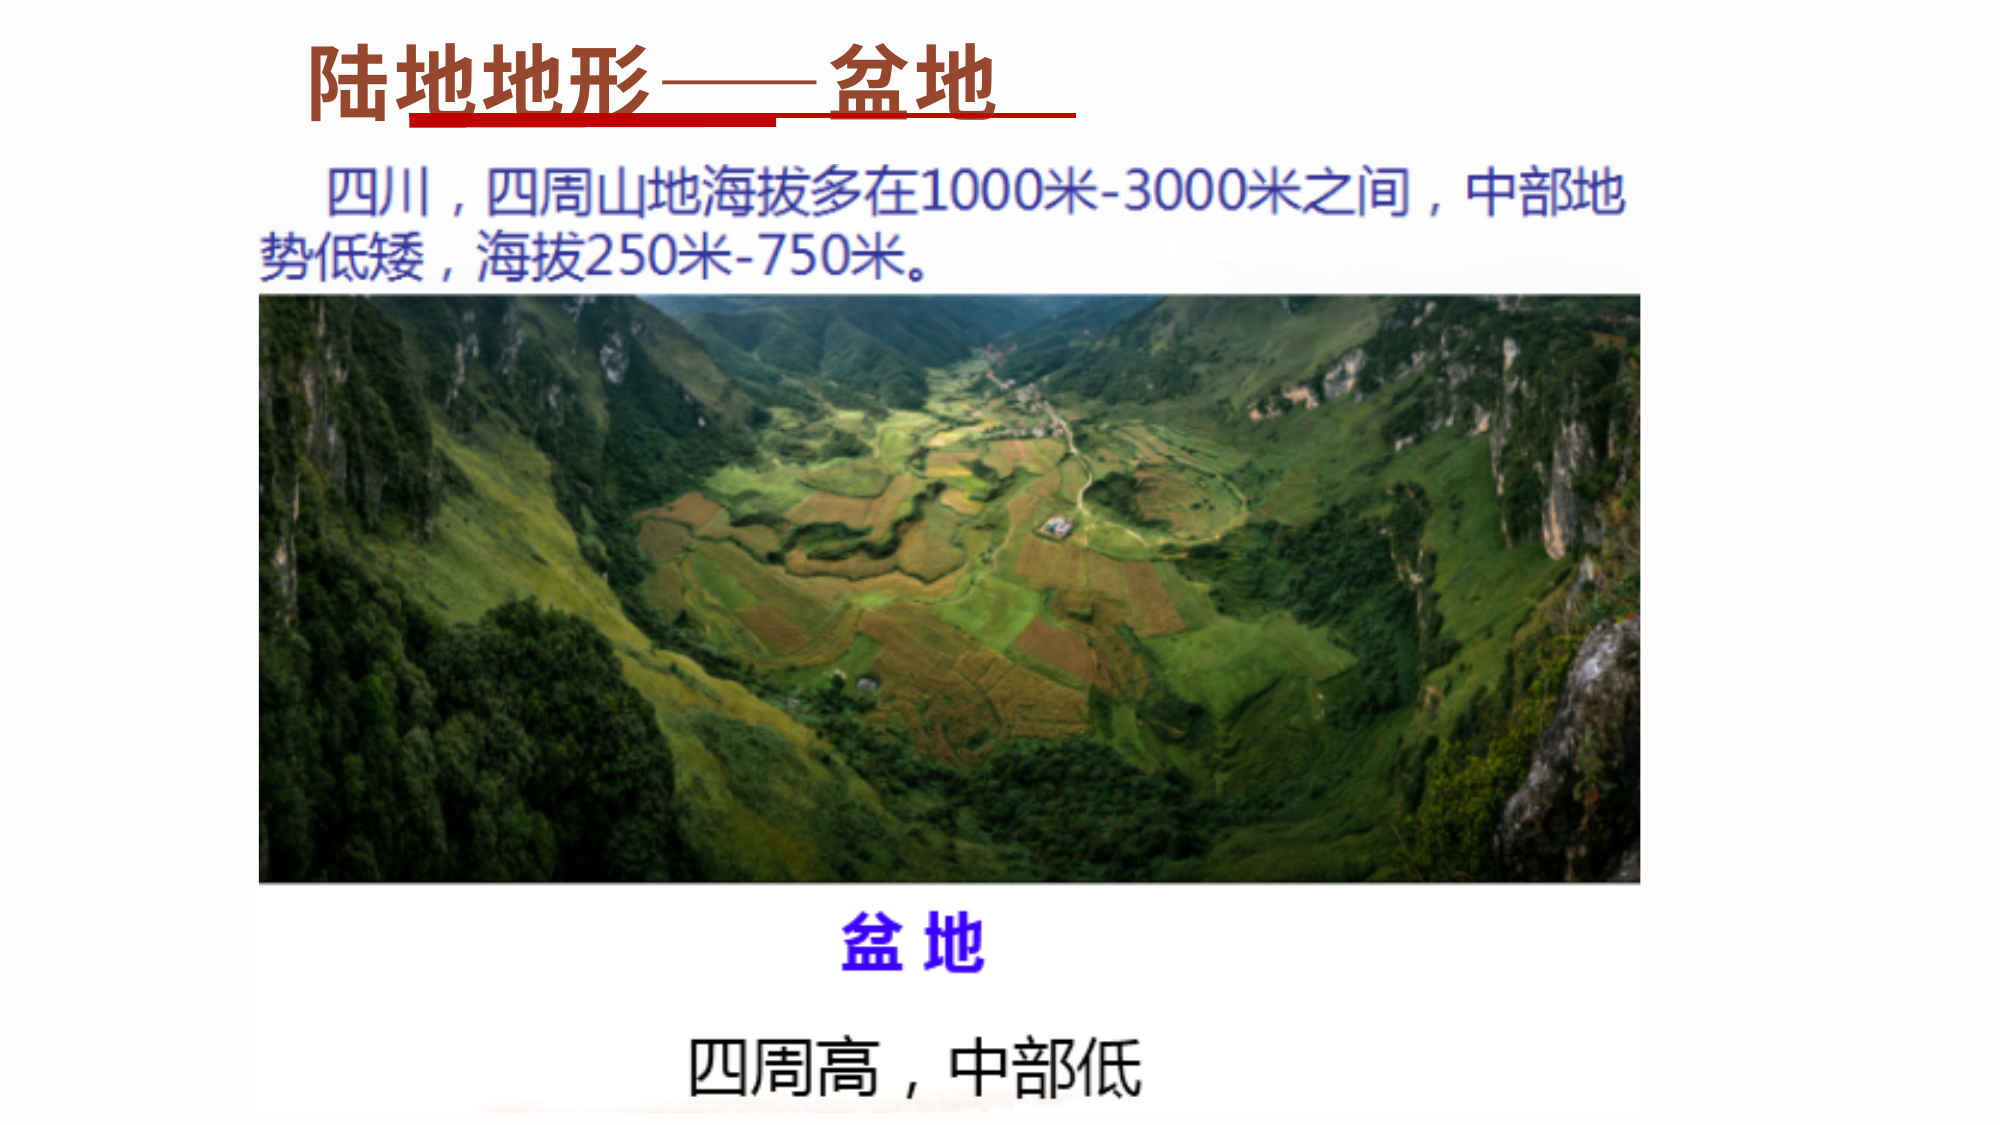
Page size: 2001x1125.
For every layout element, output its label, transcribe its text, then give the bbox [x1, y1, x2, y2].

picture [258, 164, 1641, 1113]
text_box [409, 115, 1077, 122]
text_box 陆地地形——盆地 [291, 24, 1013, 139]
